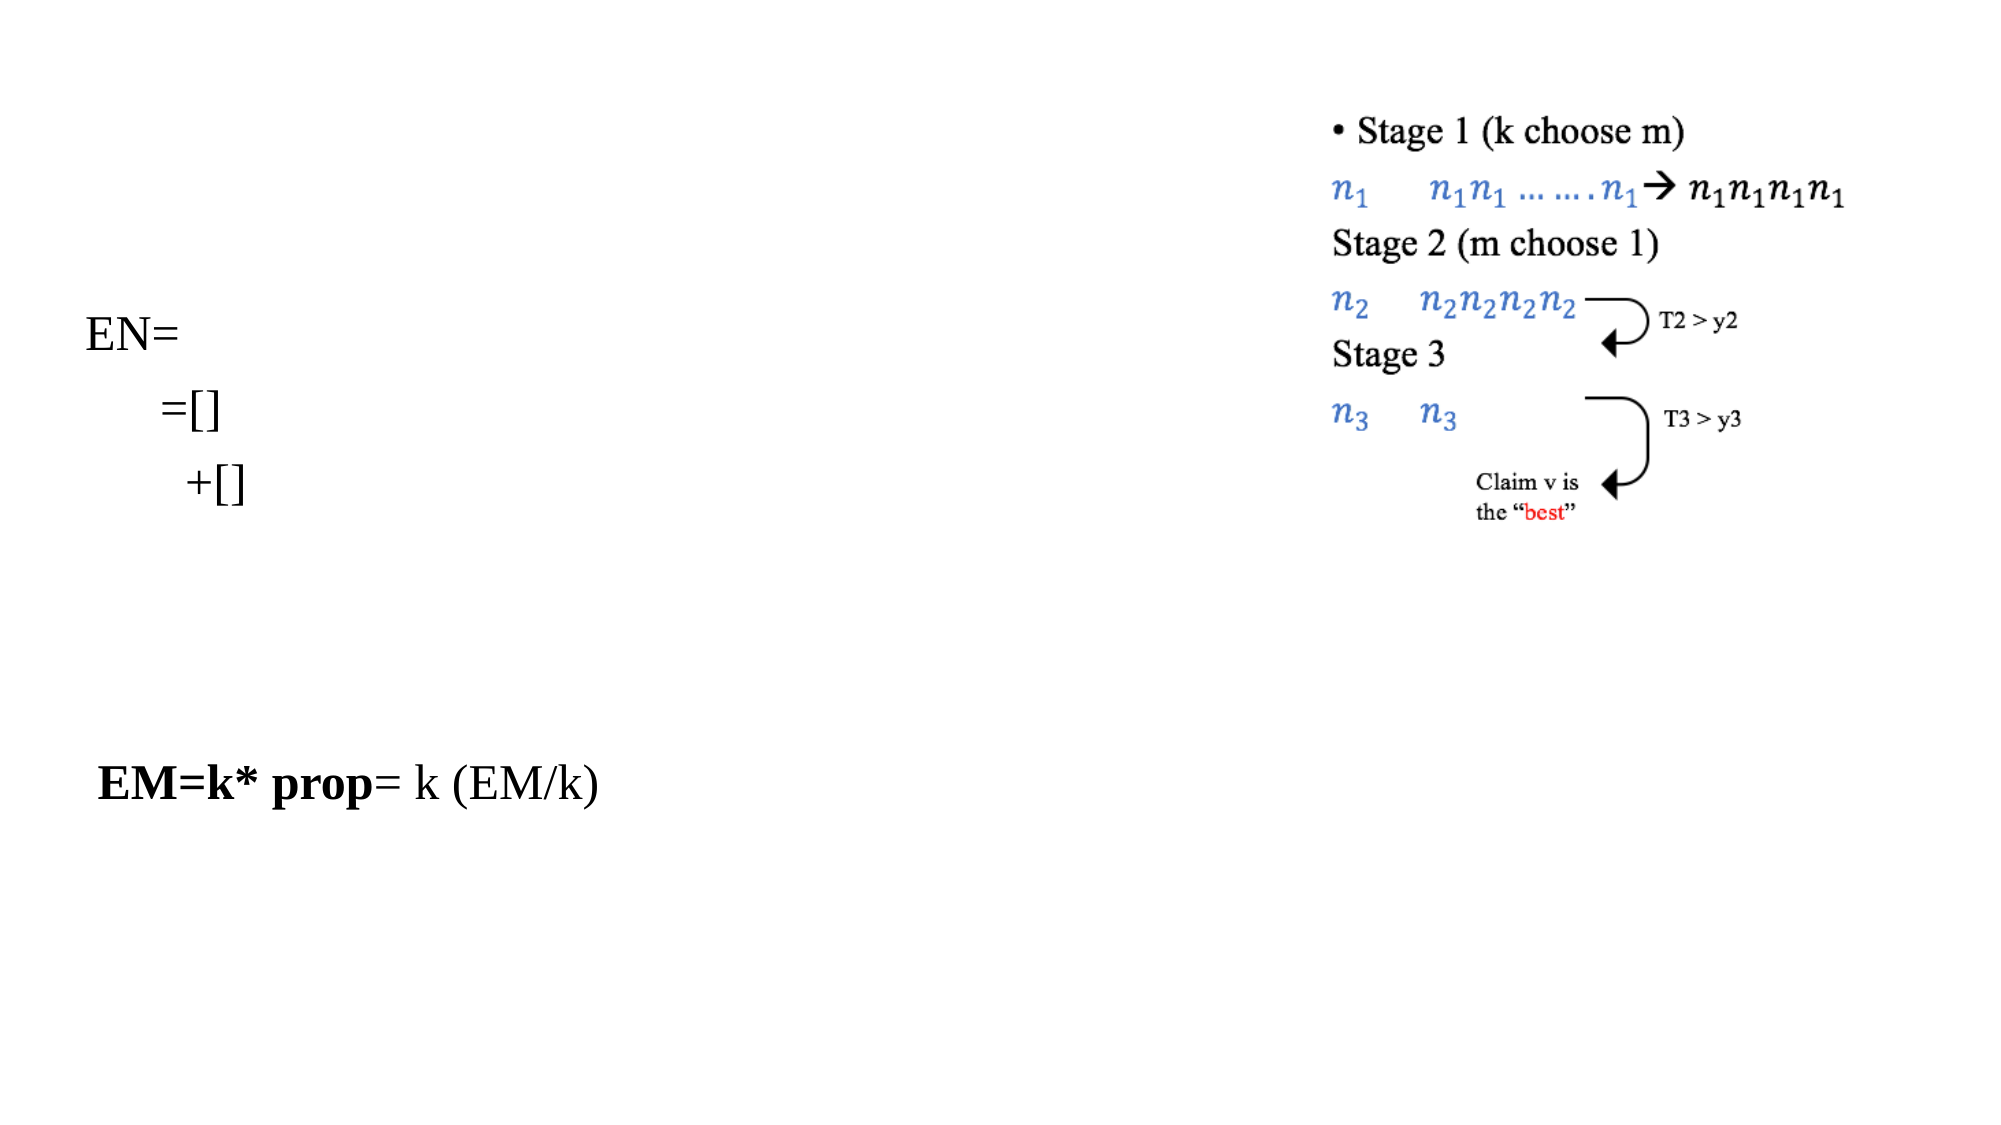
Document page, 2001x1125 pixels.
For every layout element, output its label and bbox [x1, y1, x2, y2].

picture [1306, 101, 1863, 535]
